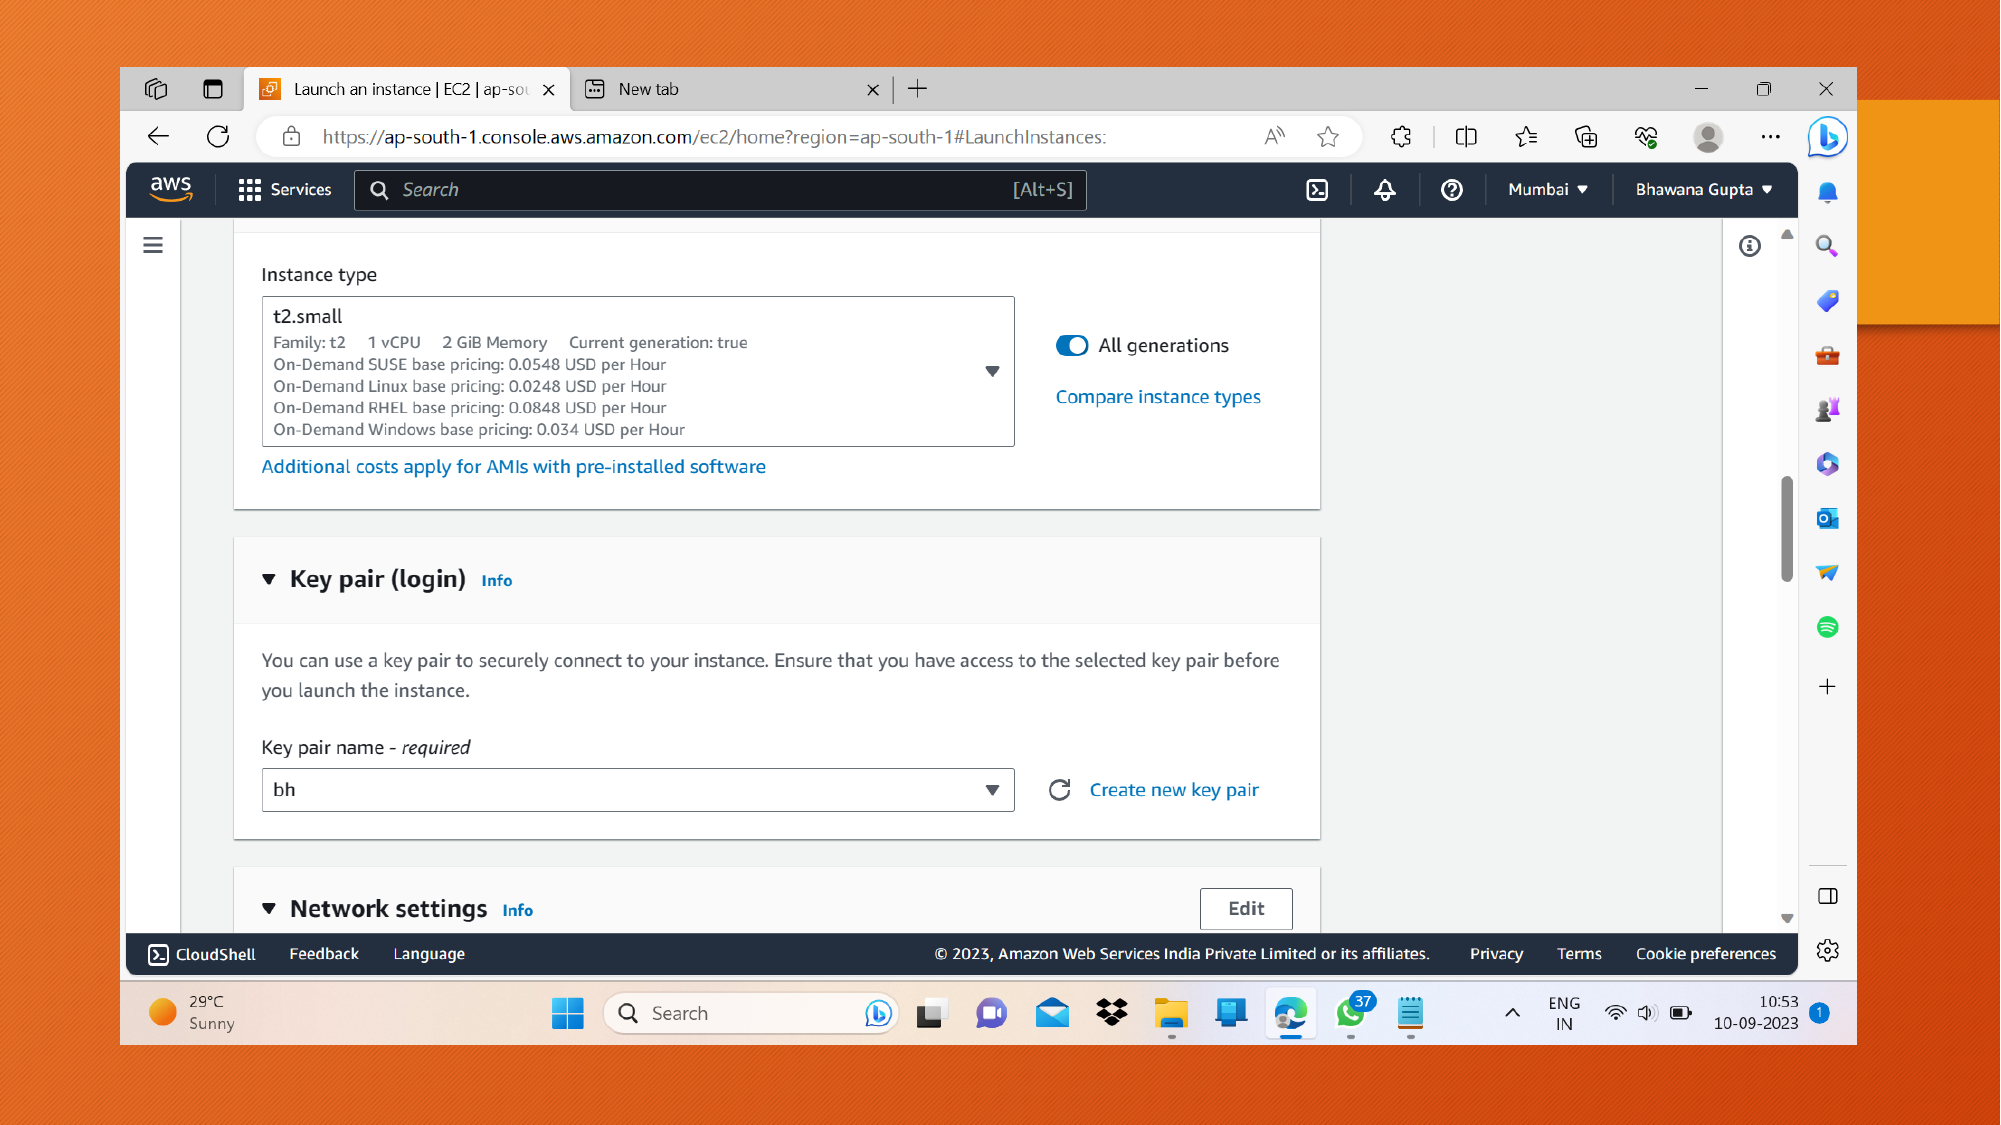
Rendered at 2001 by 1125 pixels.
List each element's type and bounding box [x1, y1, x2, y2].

picture [120, 67, 2000, 1045]
